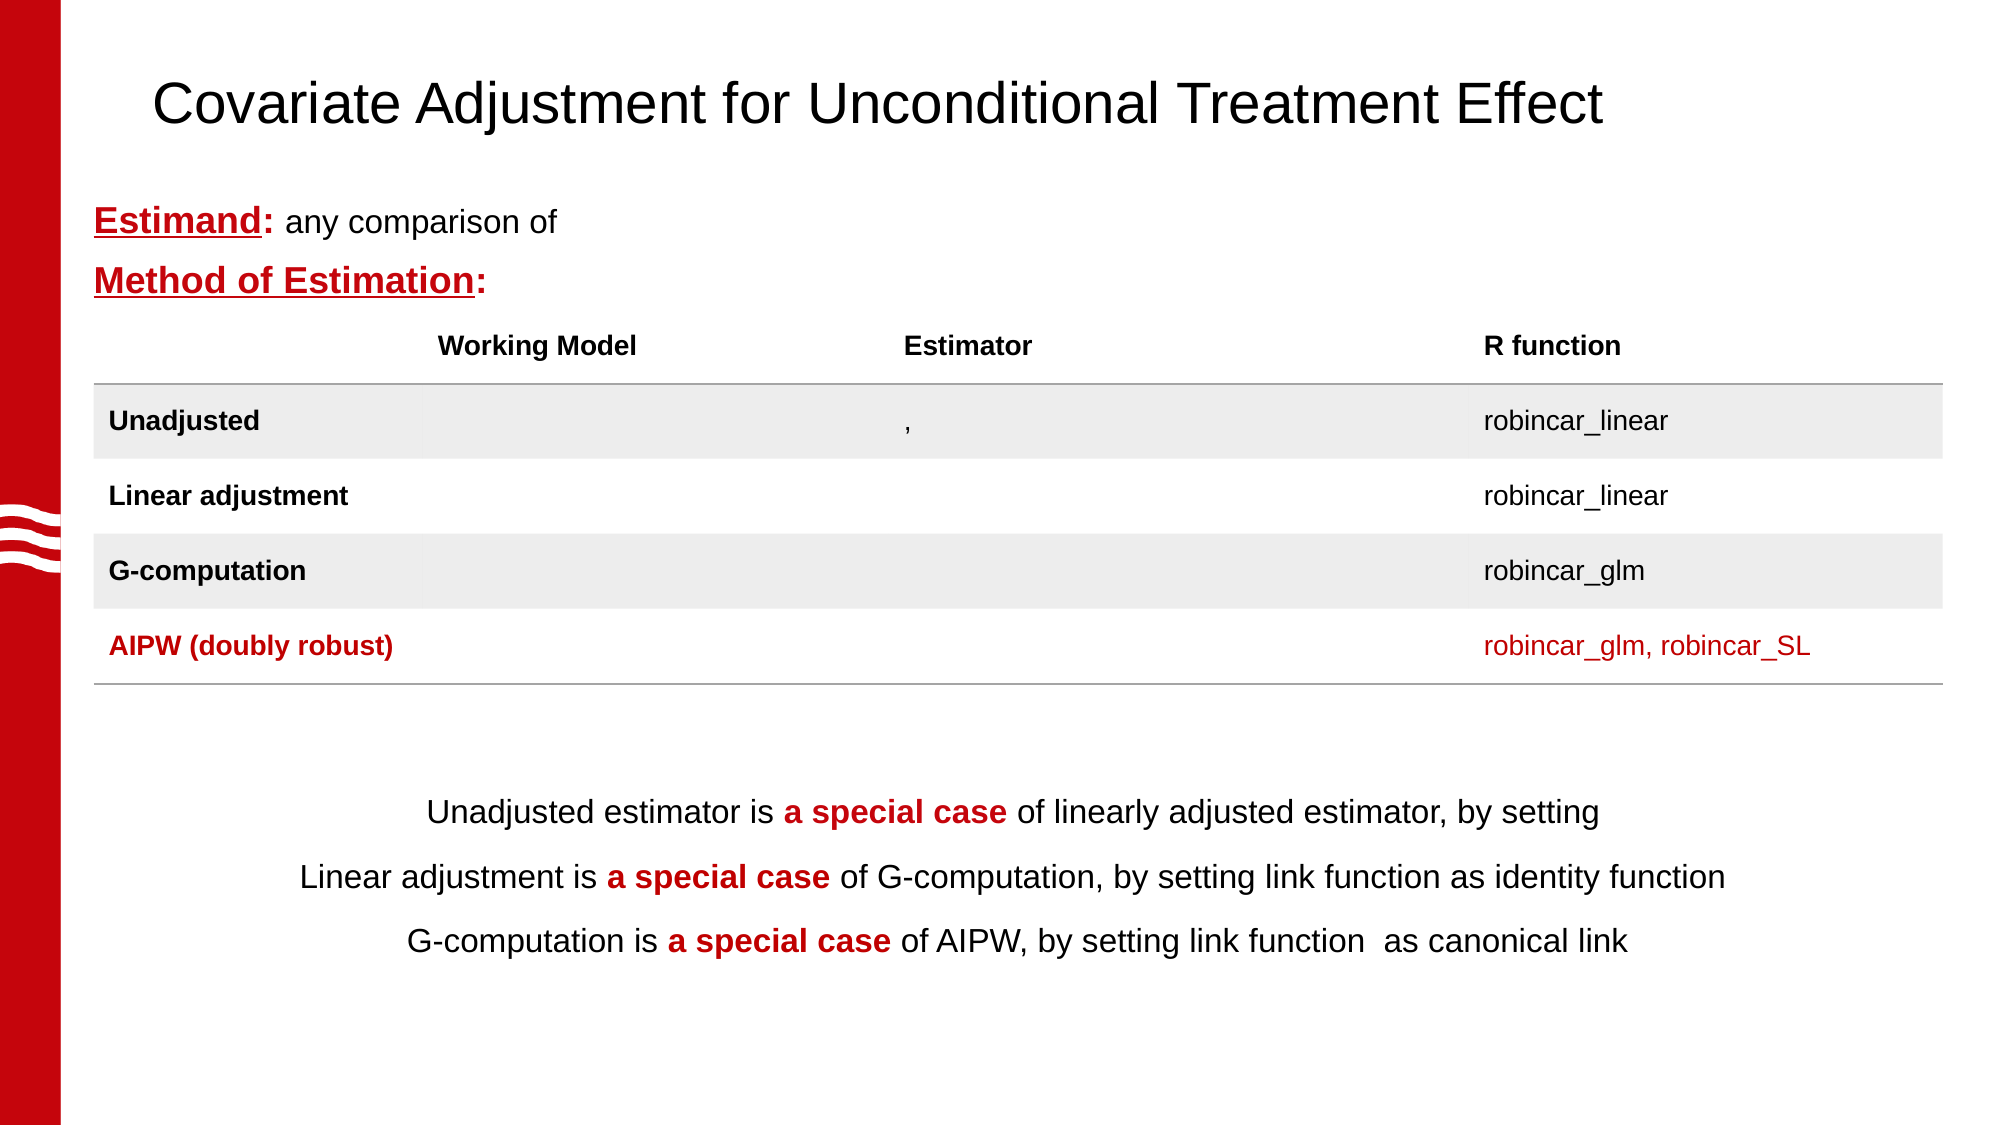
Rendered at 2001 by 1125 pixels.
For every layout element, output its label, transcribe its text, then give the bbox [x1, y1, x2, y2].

title Covariate Adjustment for Unconditional Treatment Effect [137, 54, 1863, 156]
picture [0, 0, 2000, 1125]
